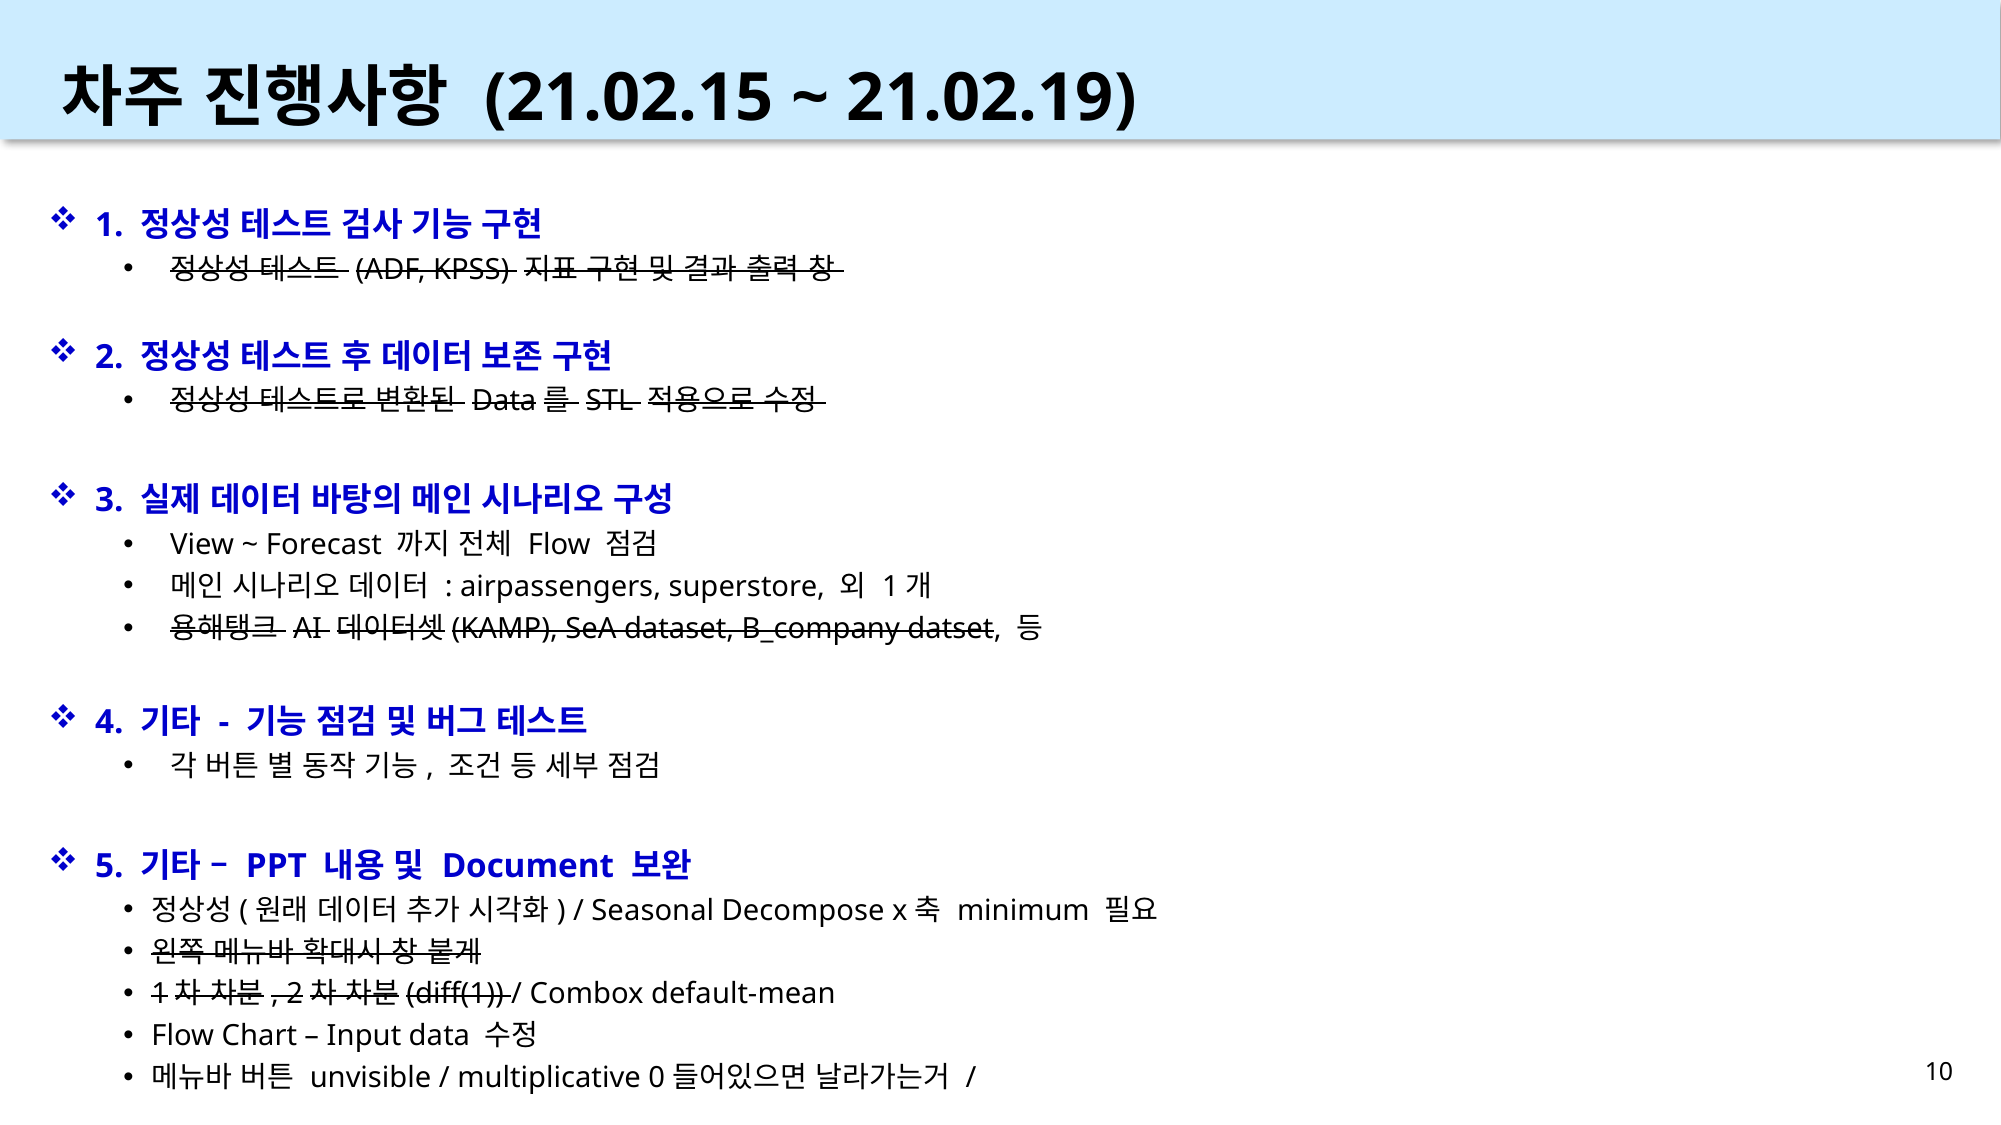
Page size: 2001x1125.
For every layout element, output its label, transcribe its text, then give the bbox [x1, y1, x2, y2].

slide_number 10 [1518, 1042, 1969, 1103]
text_box 차주 진행사항 (21.02.15 ~ 21.02.19) [46, 6, 1915, 150]
text_box 1. 정상성 테스트 검사 기능 구현 정상성 테스트 (ADF, KPSS) 지표 구현 및 결과 출력 창 2. 정상성 테스트 후 데이터 보존 구현 정상성 테스트로 변환된 Data를 STL 적용으로 수정 3. 실제 데이터 바탕의 메인 시나리오 구성 View ~ Forecast 까지 전체 Flow 점검 메인 시나리오 데이터 : airpassengers, superstore, 외 1개 용해탱크 AI 데이터셋(KAMP), SeA dataset, B_company datset, 등 4. 기타 - 기능 점검 및 버그 테스트 각 버튼 별 동작 기능, 조건 등 세부 점검 5. 기타 – PPT 내용 및 Document 보완 정상성(원래 데이터 추가 시각화) / Seasonal Decompose x축 minimum 필요 왼쪽 메뉴바 확대시 창 붙게 1차 차분, 2차 차분(diff(1)) / Combox default-mean Flow Chart – Input data 수정 메뉴바 버튼 unvisible / multiplicative 0들어있으면 날라가는거 / [33, 187, 1596, 1101]
